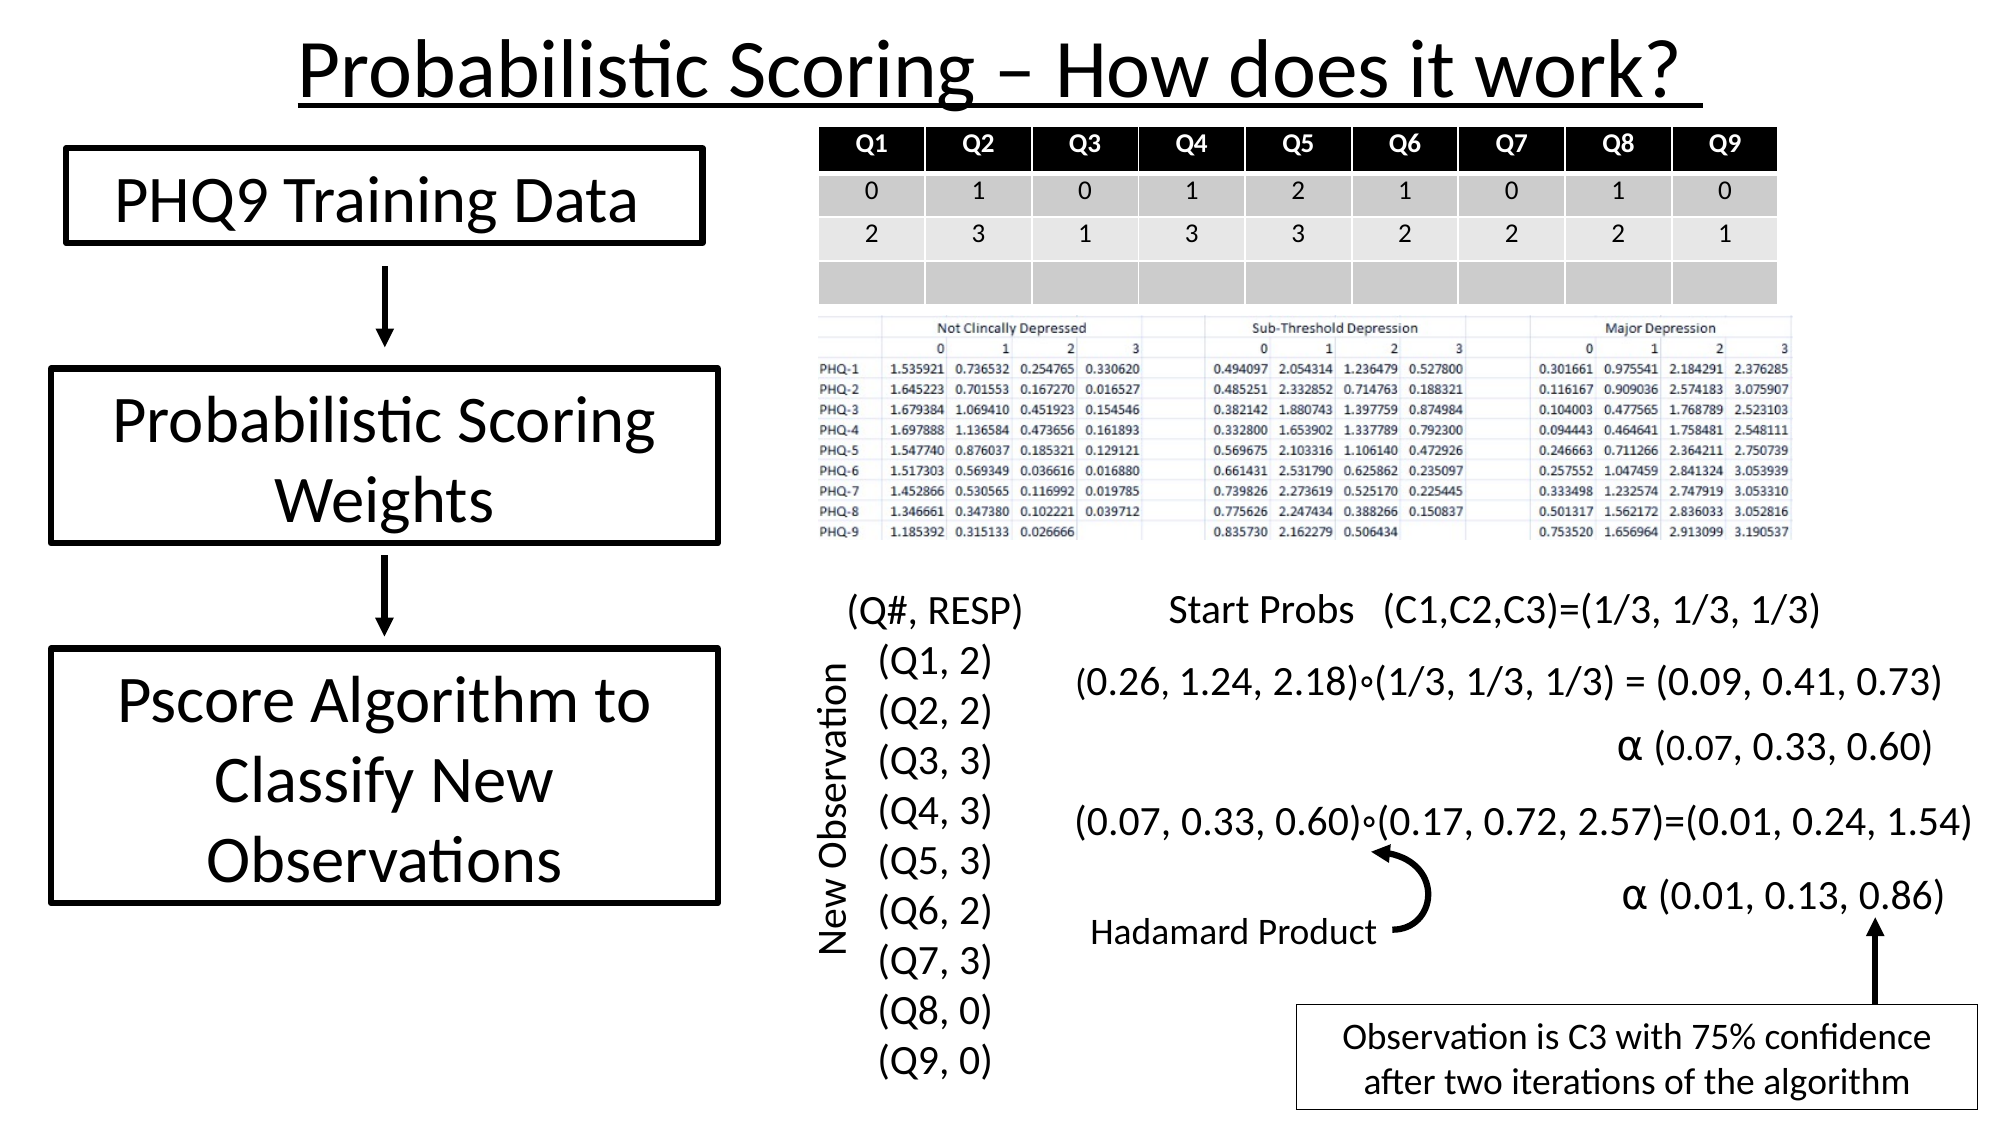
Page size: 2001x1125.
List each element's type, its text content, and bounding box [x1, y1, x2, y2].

text_box (0.07, 0.33, 0.60)◦(0.17, 0.72, 2.57)=(0.01, 0.24, 1.54) [1059, 786, 1999, 851]
text_box Probabilistic Scoring Weights [51, 368, 718, 544]
text_box ⍺ (0.01, 0.13, 0.86) [1606, 860, 1961, 926]
text_box ⍺ (0.07, 0.33, 0.60) [1601, 711, 1949, 777]
text_box Pscore Algorithm to Classify New Observations [51, 648, 718, 904]
text_box Probabilistic Scoring – How does it work? [196, 6, 1804, 122]
text_box (Q#, RESP) (Q1, 2) (Q2, 2) (Q3, 3) (Q4, 3) (Q5, 3) (Q6, 2) (Q7, 3) (Q8, 0) (Q9, 0) [831, 575, 1039, 1091]
text_box Hadamard Product [1075, 899, 1393, 960]
text_box (C1,C2,C3)=(1/3, 1/3, 1/3) [1370, 574, 1837, 639]
text_box Start Probs [1153, 574, 1370, 639]
text_box Observation is C3 with 75% confidence after two iterations of the algorithm [1296, 1004, 1978, 1110]
text_box PHQ9 Training Data [66, 148, 703, 244]
picture [818, 315, 1793, 540]
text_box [1371, 851, 1395, 931]
text_box New Observation [796, 638, 831, 971]
text_box (0.26, 1.24, 2.18)◦(1/3, 1/3, 1/3) = (0.09, 0.41, 0.73) [1060, 645, 1960, 711]
